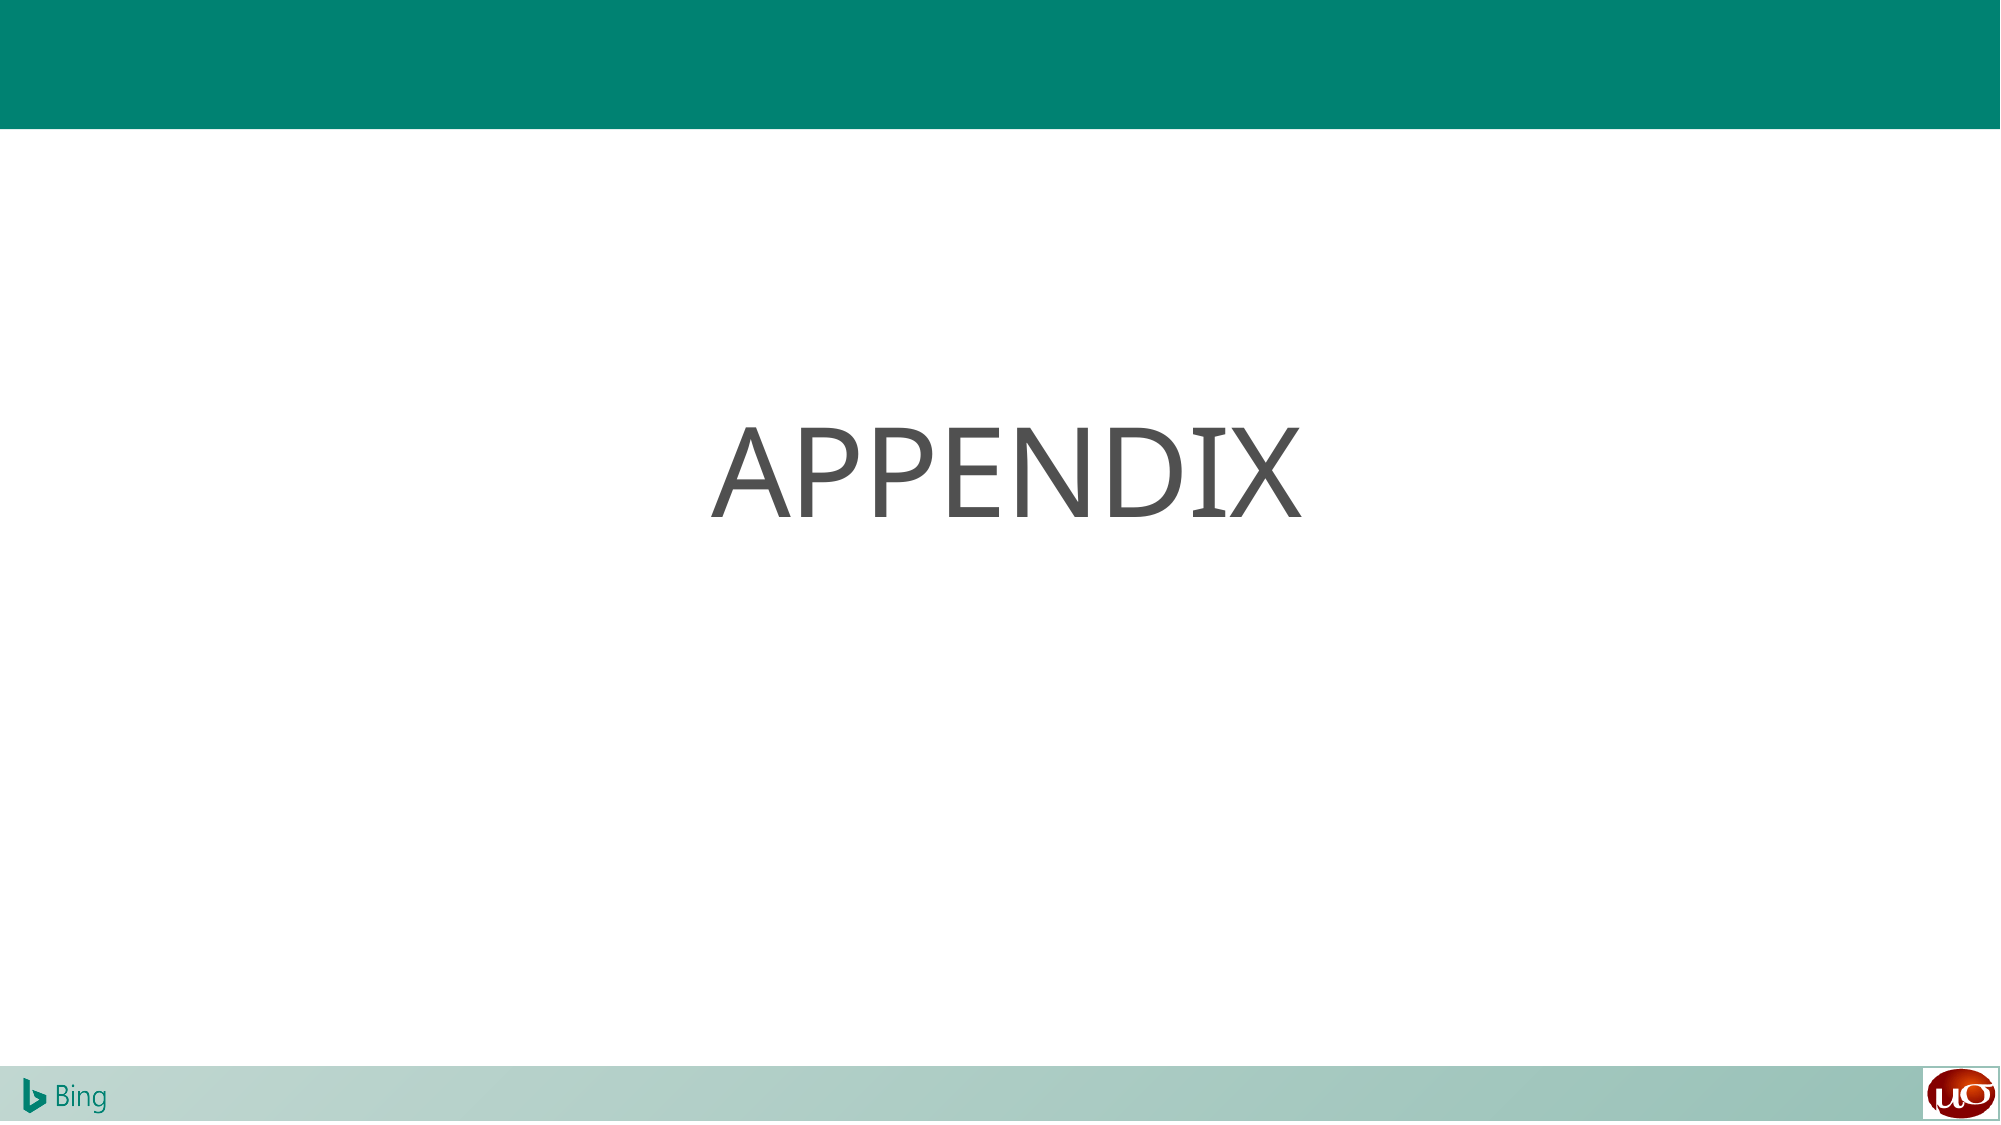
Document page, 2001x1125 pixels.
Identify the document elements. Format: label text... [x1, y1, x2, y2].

title APPENDIX [116, 394, 1898, 612]
picture [1923, 1068, 1998, 1119]
picture [9, 1062, 124, 1125]
